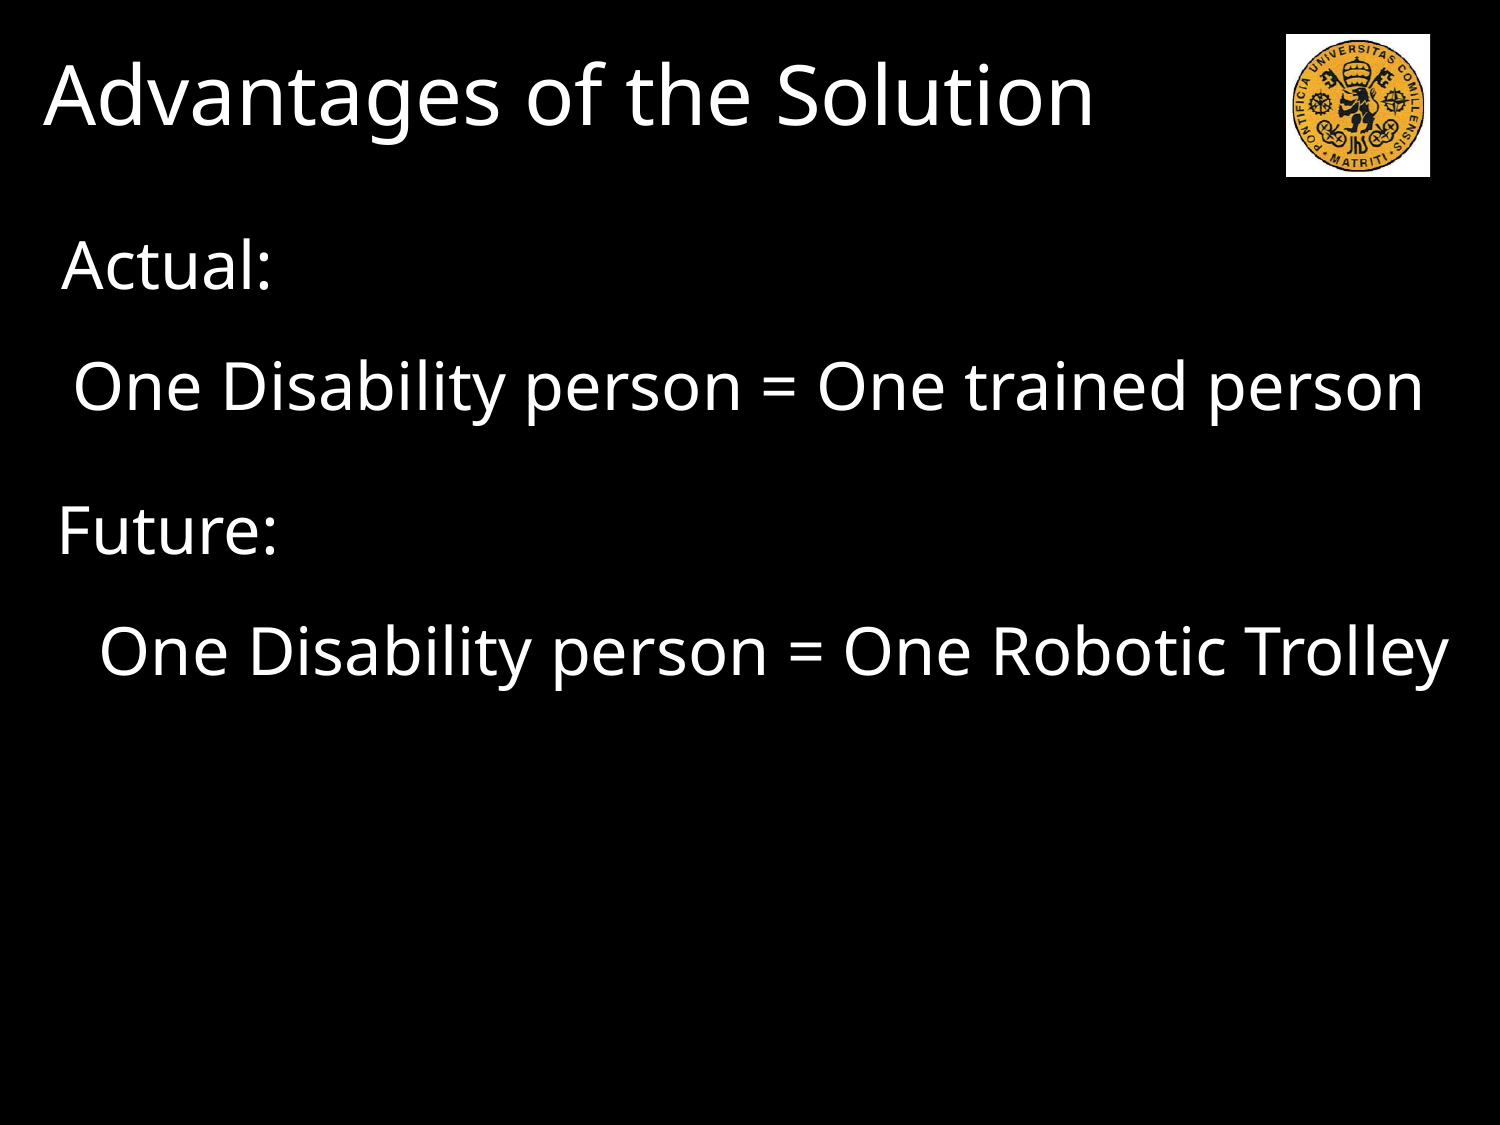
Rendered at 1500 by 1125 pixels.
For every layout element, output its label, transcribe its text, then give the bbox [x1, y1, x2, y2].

text_box Future: [0, 480, 918, 576]
text_box One Disability person = One Robotic Trolley [24, 601, 1500, 697]
text_box One Disability person = One trained person [0, 336, 1500, 432]
picture [1285, 33, 1431, 177]
text_box Actual: [0, 215, 366, 311]
text_box Advantages of the Solution [28, 34, 1113, 149]
